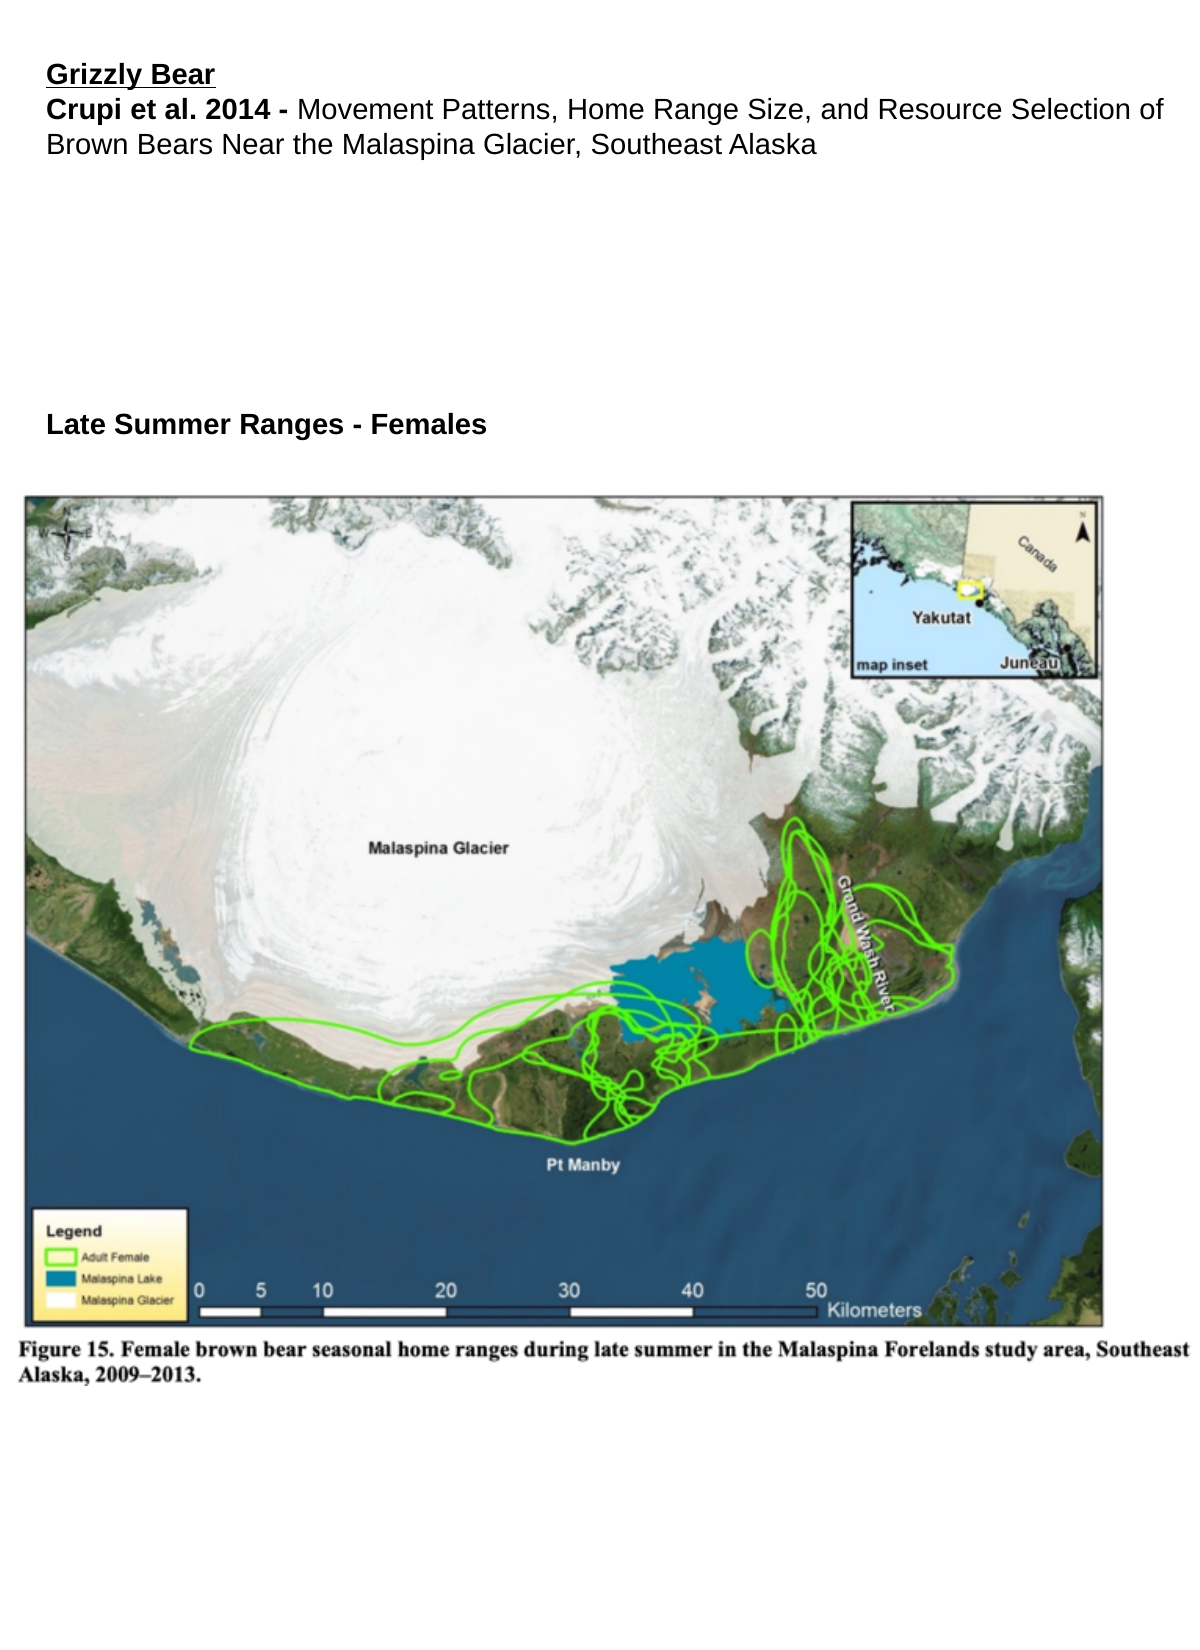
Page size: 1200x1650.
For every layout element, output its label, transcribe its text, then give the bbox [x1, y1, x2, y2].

text_box Grizzly Bear Crupi et al. 2014 - Movement Patterns, Home Range Size, and Resource Selection of Brown Bears Near the Malaspina Glacier, Southeast Alaska Late Summer Ranges - Females [31, 48, 1200, 480]
picture [0, 480, 1200, 1386]
